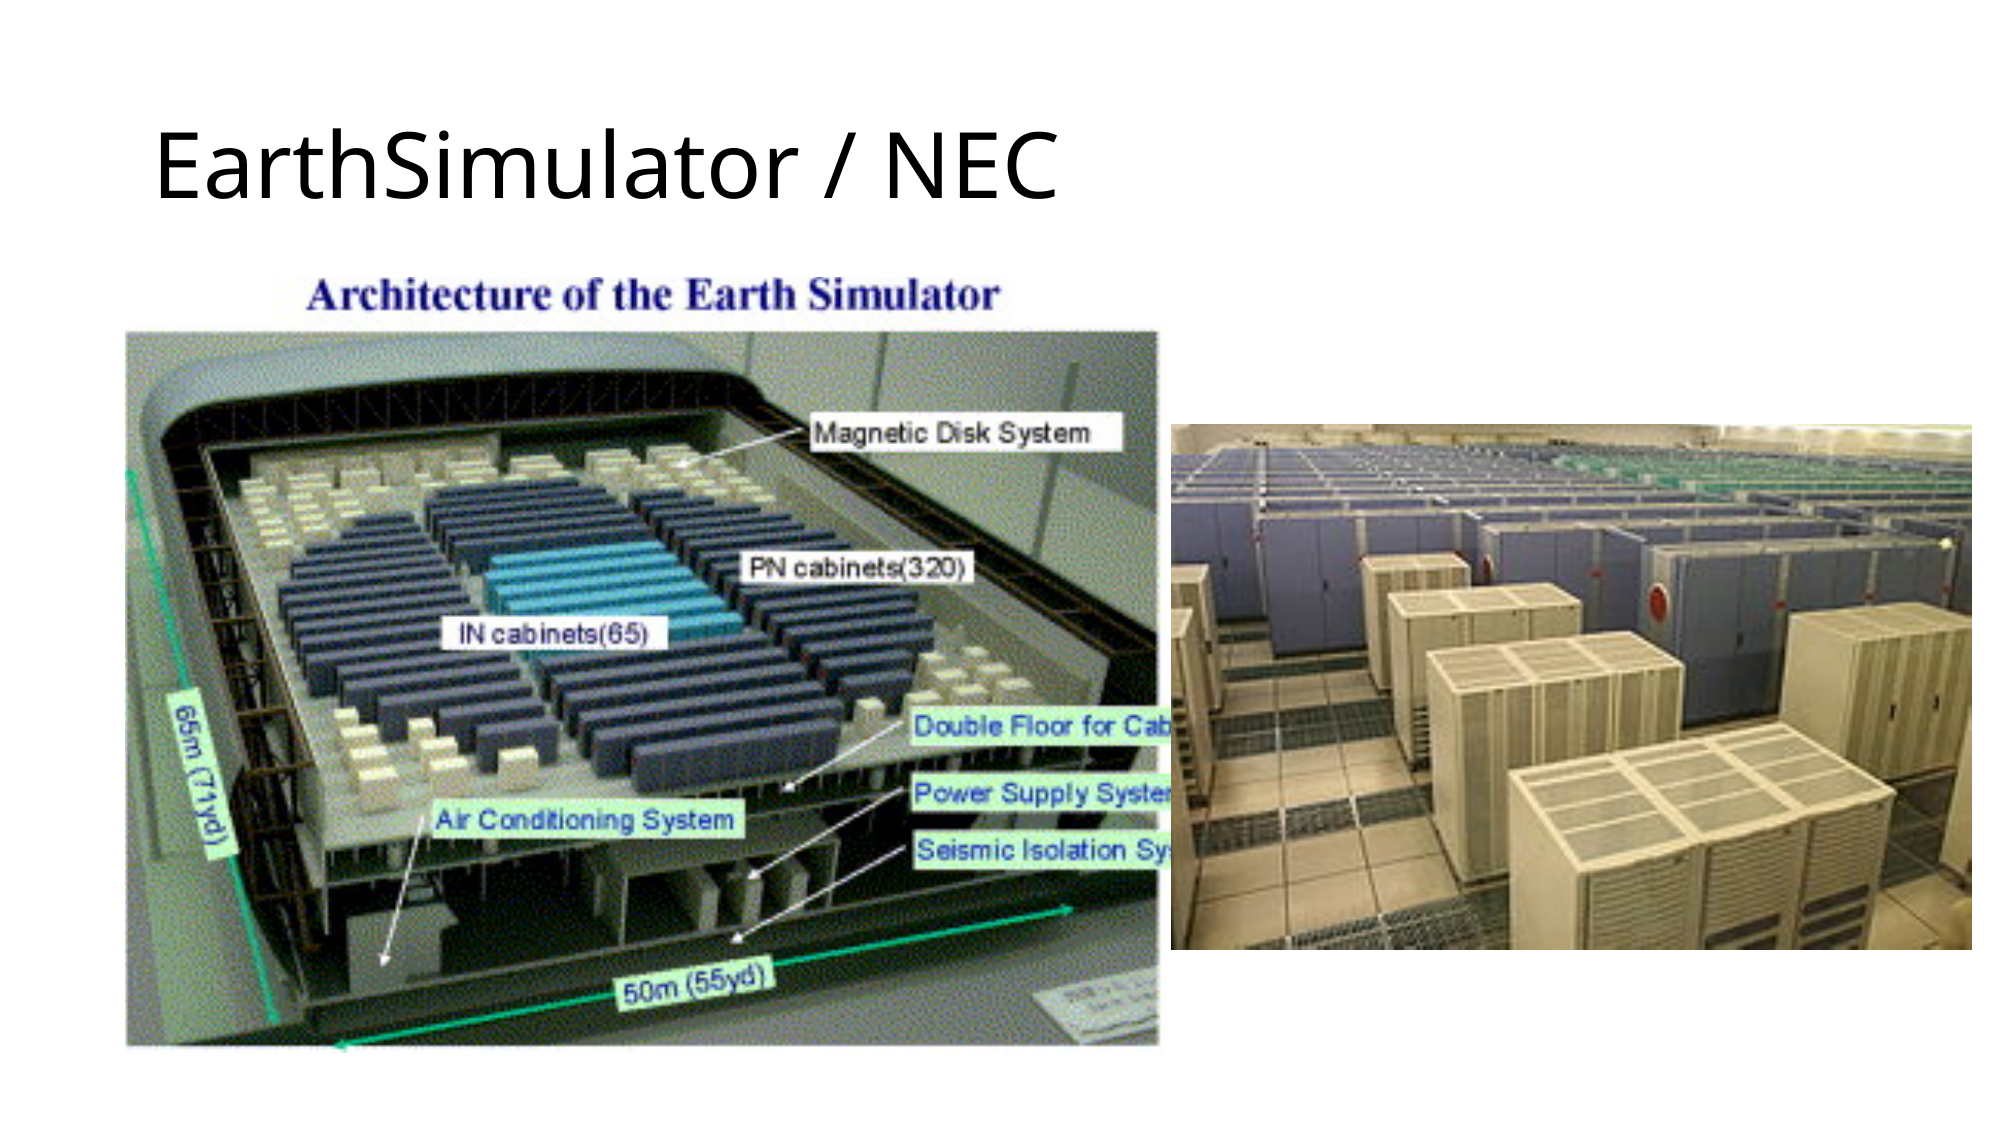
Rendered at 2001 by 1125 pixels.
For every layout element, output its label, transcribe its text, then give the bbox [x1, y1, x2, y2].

picture [125, 277, 1972, 1053]
title EarthSimulator / NEC [137, 59, 1863, 278]
